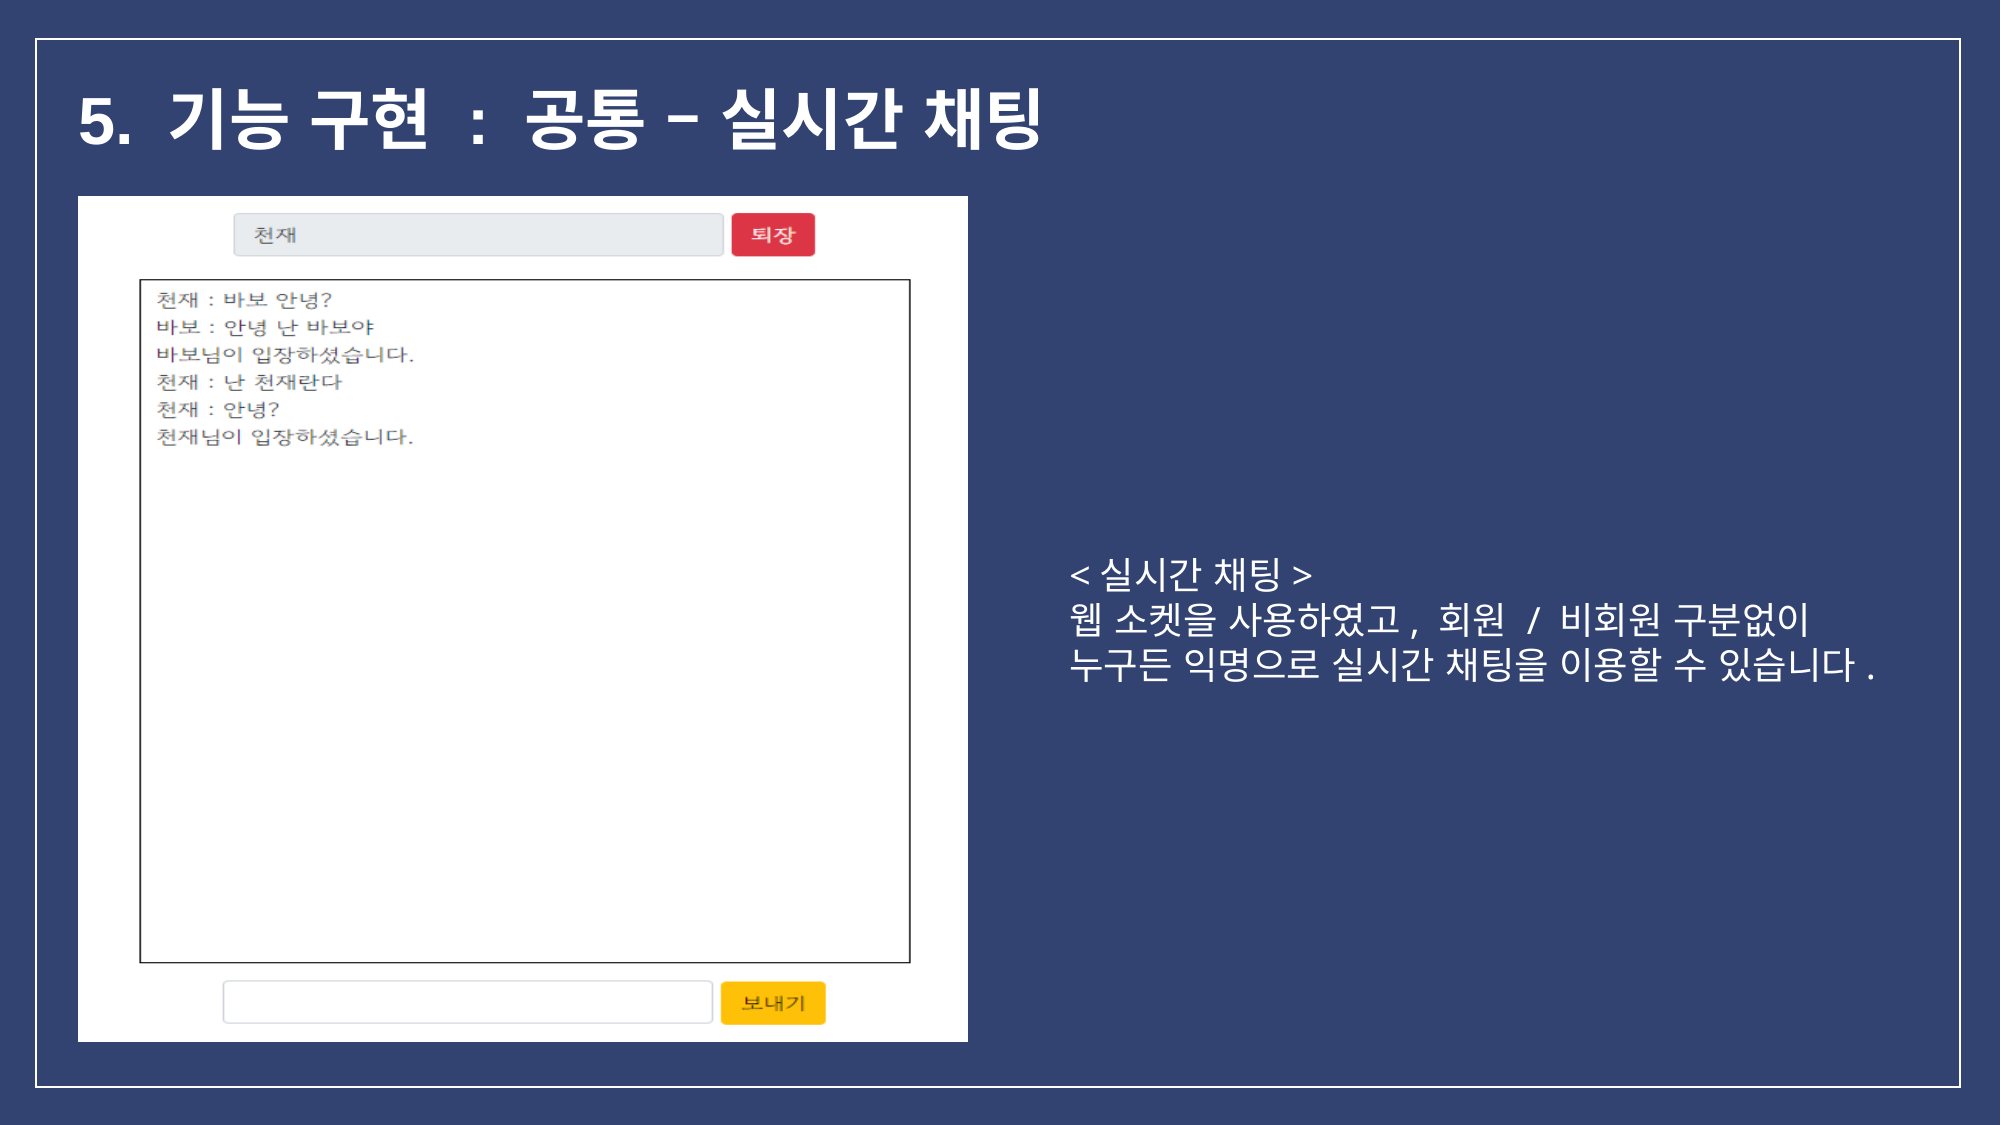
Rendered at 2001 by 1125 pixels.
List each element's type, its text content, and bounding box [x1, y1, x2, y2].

text_box <실시간 채팅> 웹 소켓을 사용하였고, 회원 / 비회원 구분없이 누구든 익명으로 실시간 채팅을 이용할 수 있습니다. [1031, 389, 1942, 849]
picture [78, 196, 968, 1042]
text_box 5. 기능 구현 : 공통 – 실시간 채팅 [63, 70, 1292, 166]
